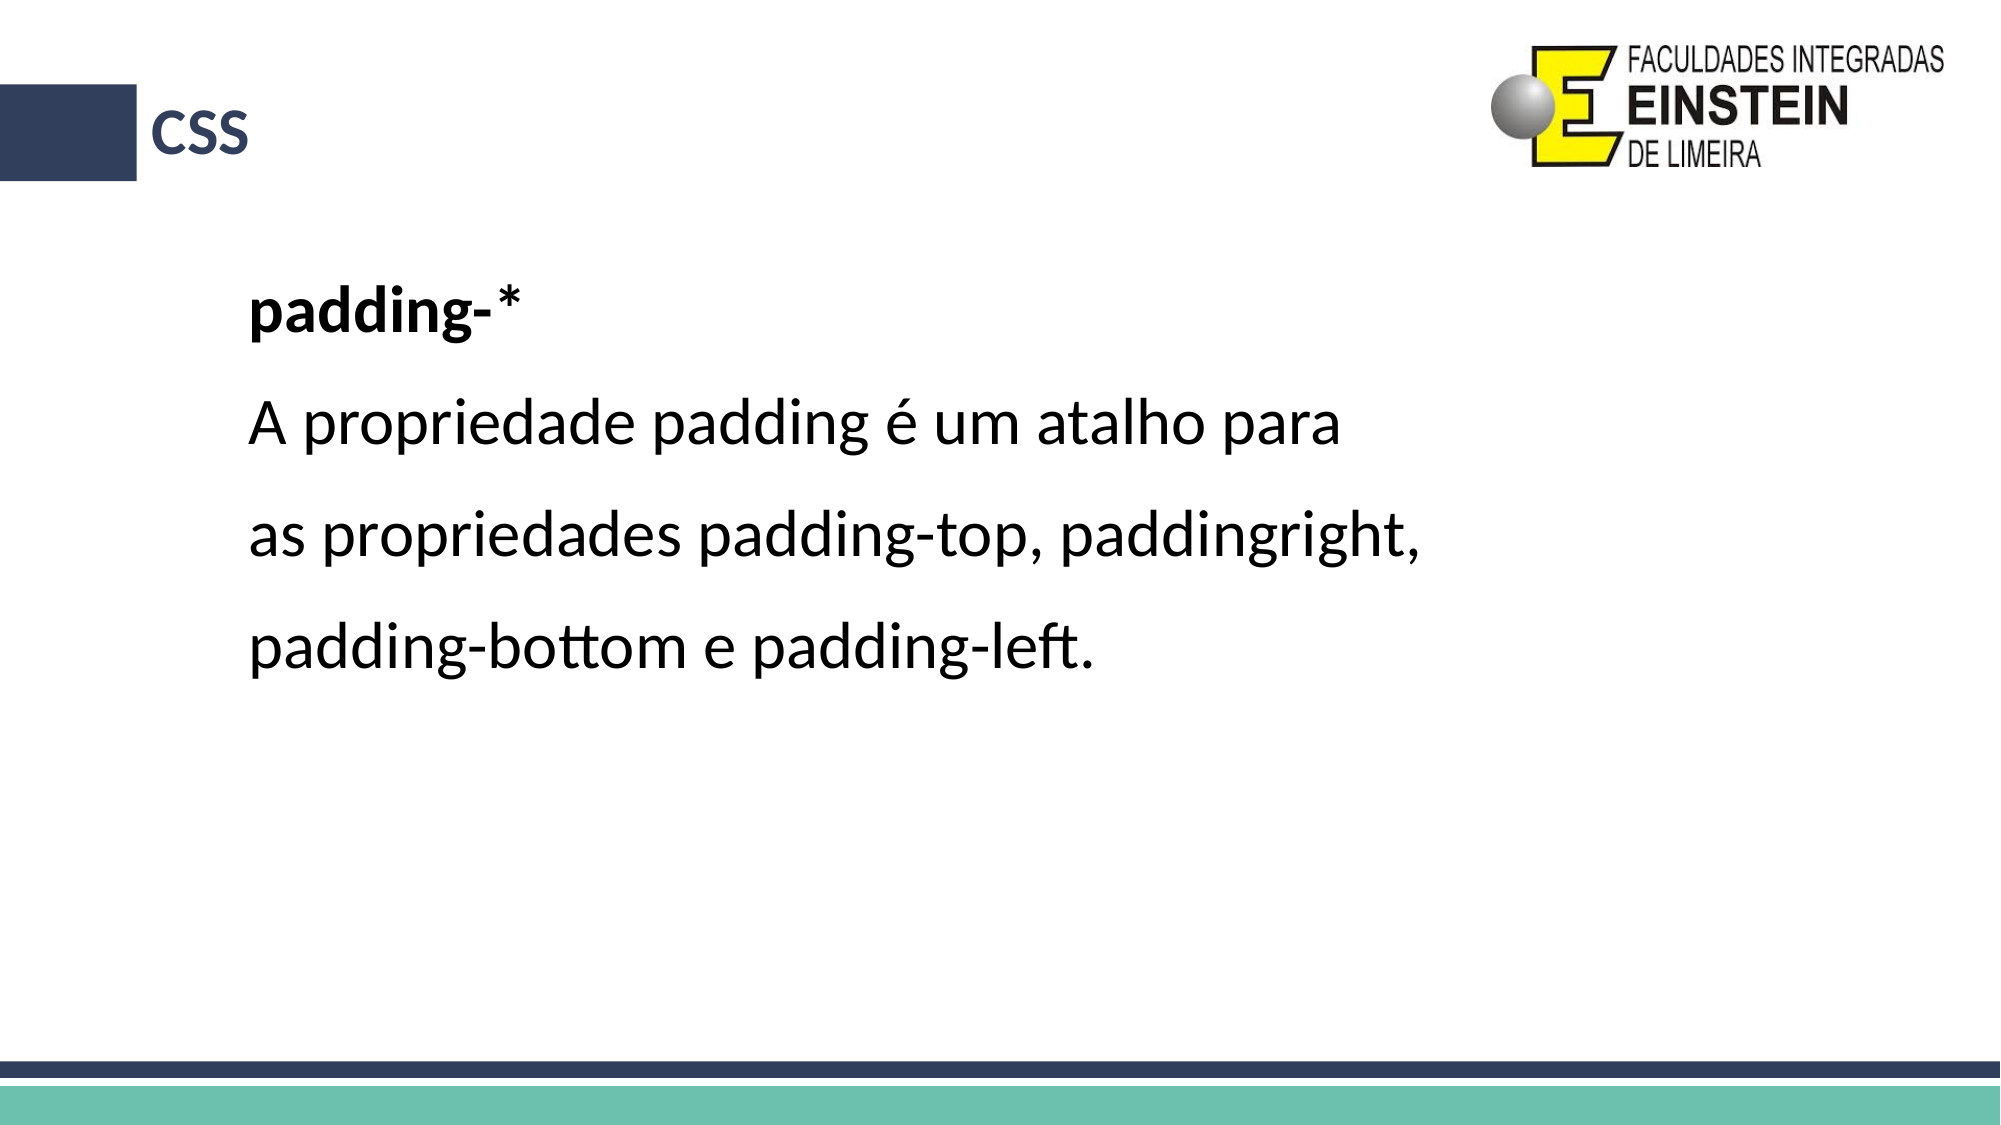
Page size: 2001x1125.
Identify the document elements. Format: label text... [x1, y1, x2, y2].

title CSS [136, 53, 1862, 212]
list padding-* A propriedade padding é um atalho para as propriedades padding-top, paddingright, padding-bottom e padding-left. [233, 247, 1863, 988]
picture [1491, 45, 1944, 167]
